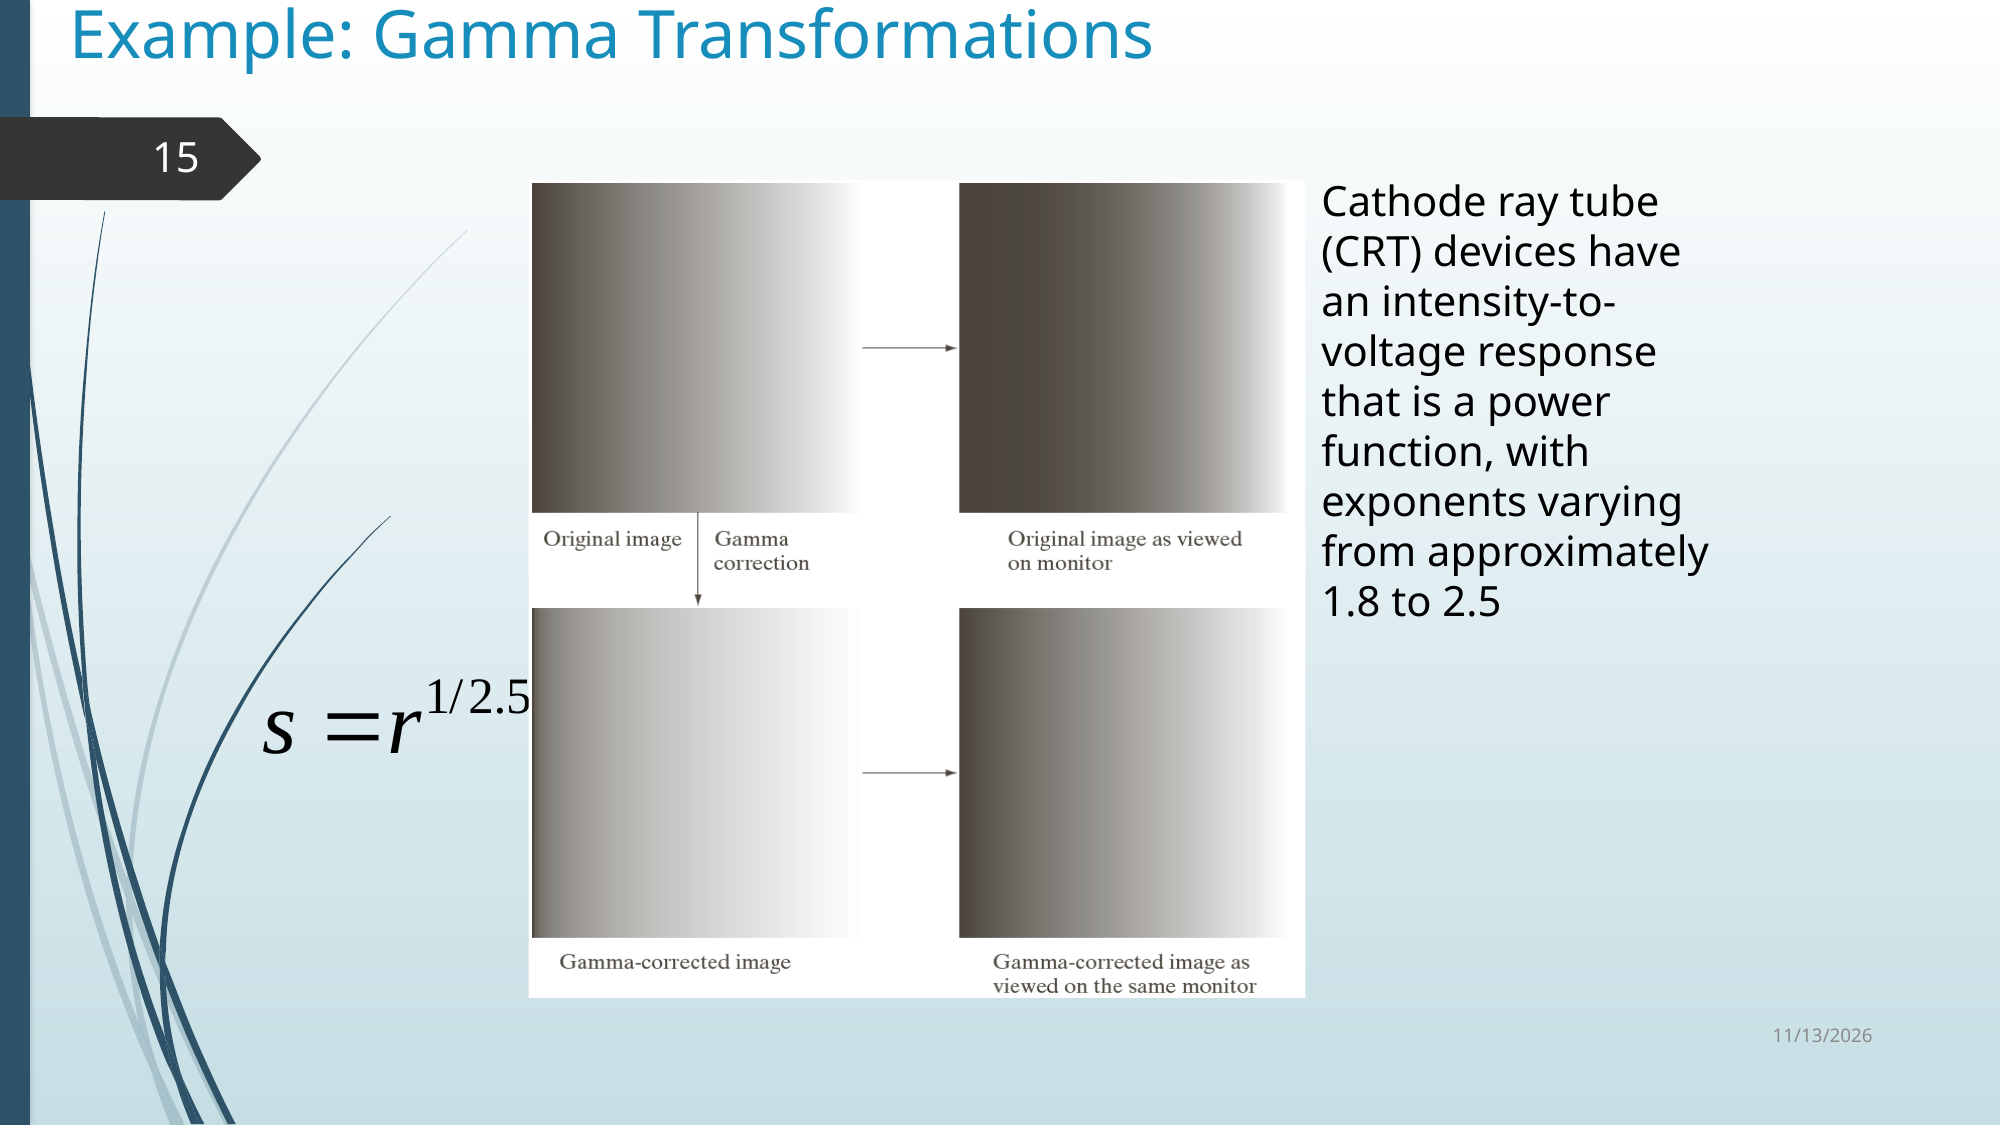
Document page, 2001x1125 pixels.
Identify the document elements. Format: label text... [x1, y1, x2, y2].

text_box Cathode ray tube (CRT) devices have an intensity-to-voltage response that is a power function, with exponents varying from approximately 1.8 to 2.5 [1306, 166, 1755, 632]
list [247, 657, 523, 776]
slide_number 15 [87, 129, 216, 190]
title Example: Gamma Transformations [54, 0, 1780, 203]
slide_number 11-Aug-23 [1699, 1005, 1888, 1067]
picture [528, 179, 1306, 998]
